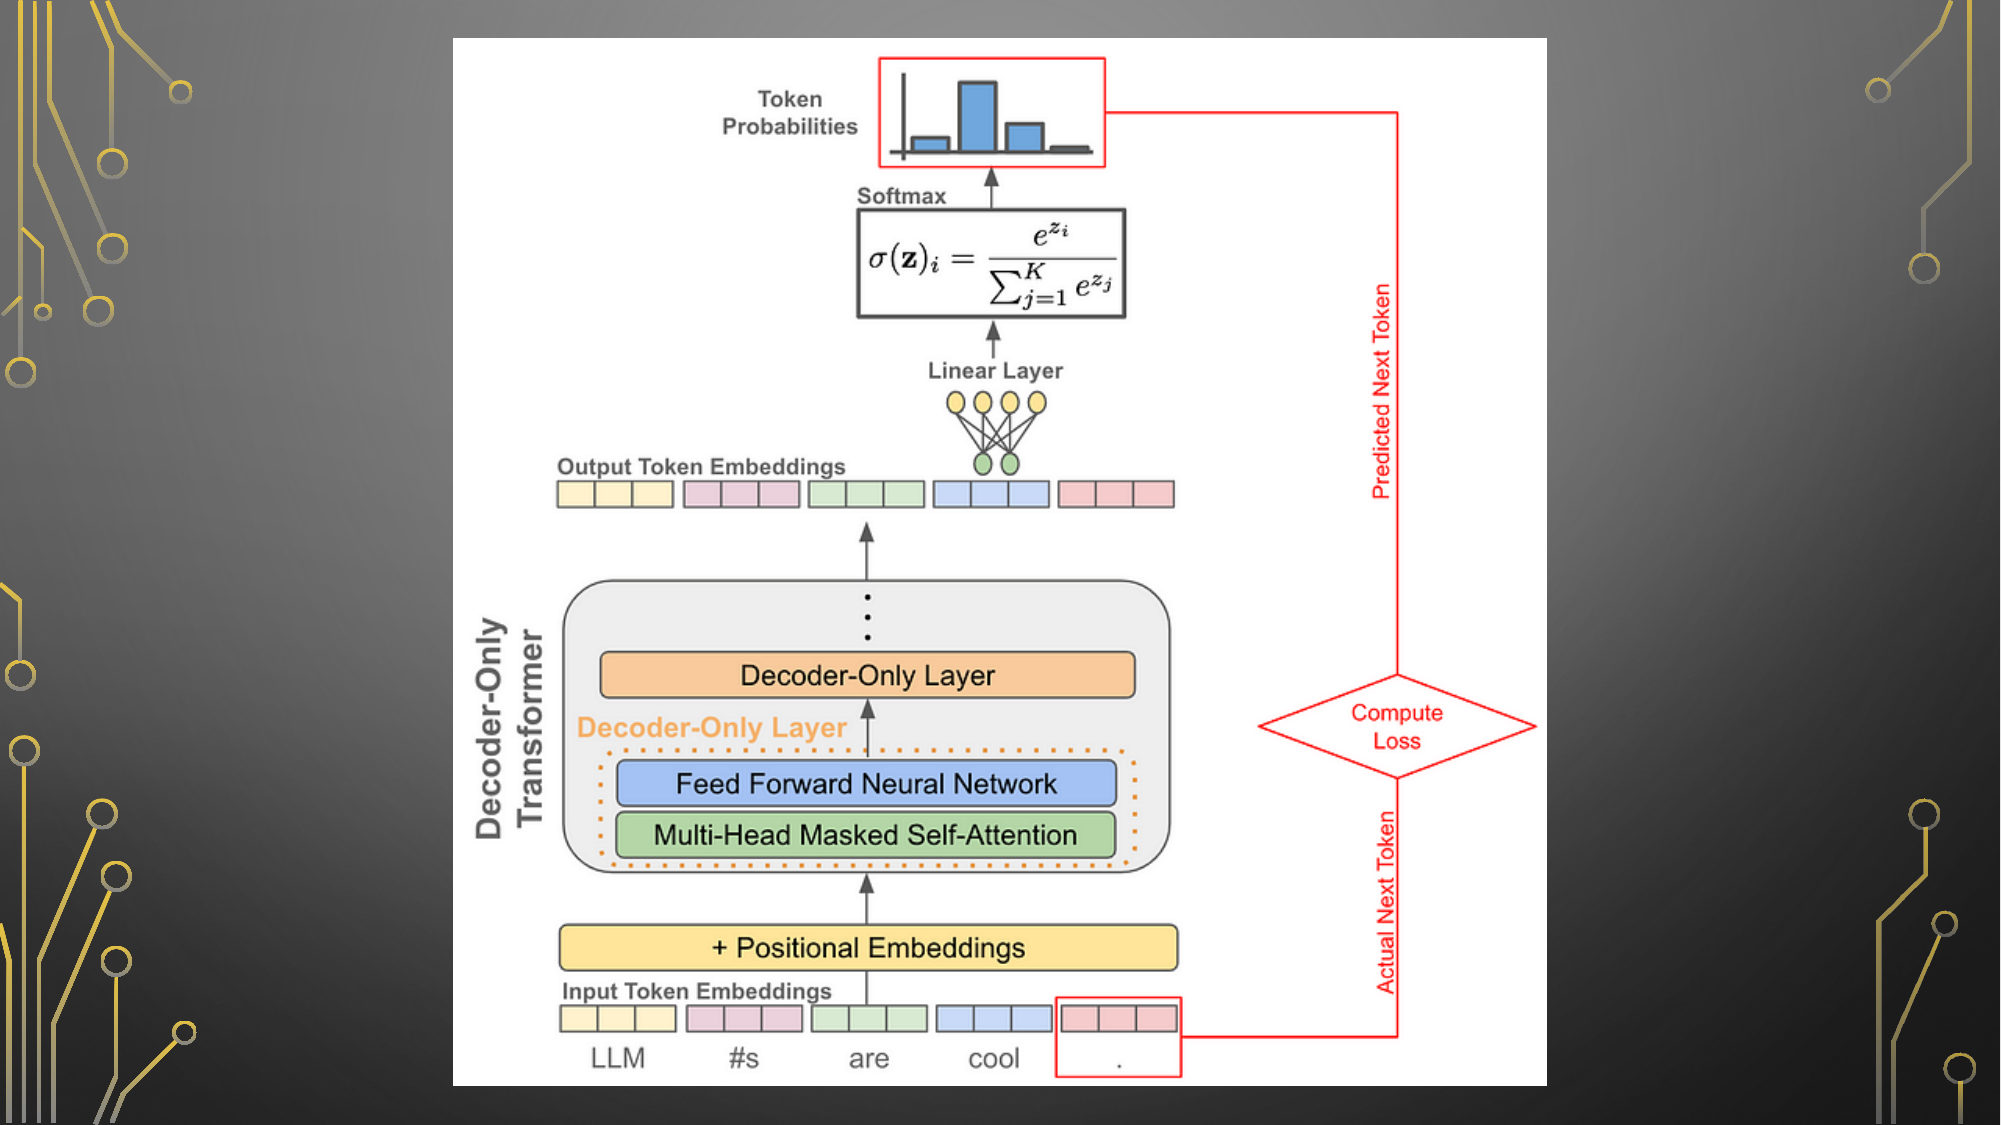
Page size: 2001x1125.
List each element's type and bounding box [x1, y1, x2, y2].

picture [452, 38, 1548, 1087]
